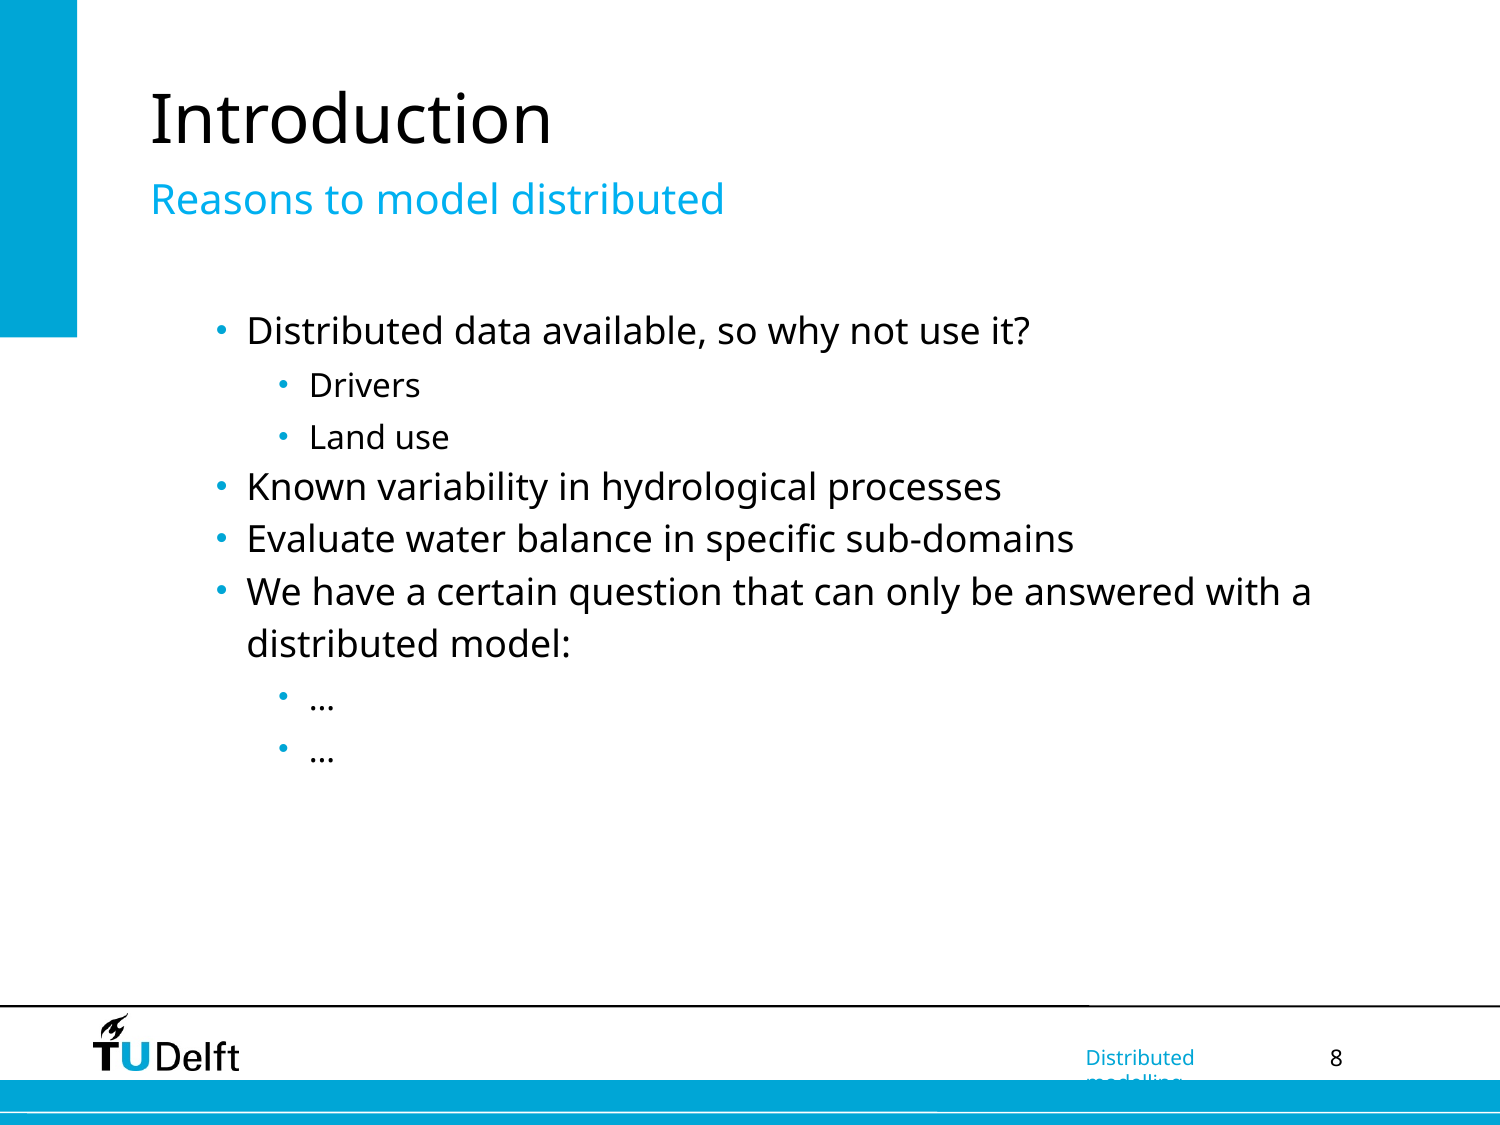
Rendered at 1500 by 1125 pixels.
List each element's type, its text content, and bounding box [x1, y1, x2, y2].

picture [93, 1013, 239, 1071]
title Introduction [150, 75, 1325, 280]
list Distributed data available, so why not use it? Drivers Land use Known variability in hydrological processes Evaluate water balance in specific sub-domains We have a certain question that can only be answered with a distributed model: … … [151, 299, 1323, 981]
list Reasons to model distributed [150, 170, 1232, 225]
